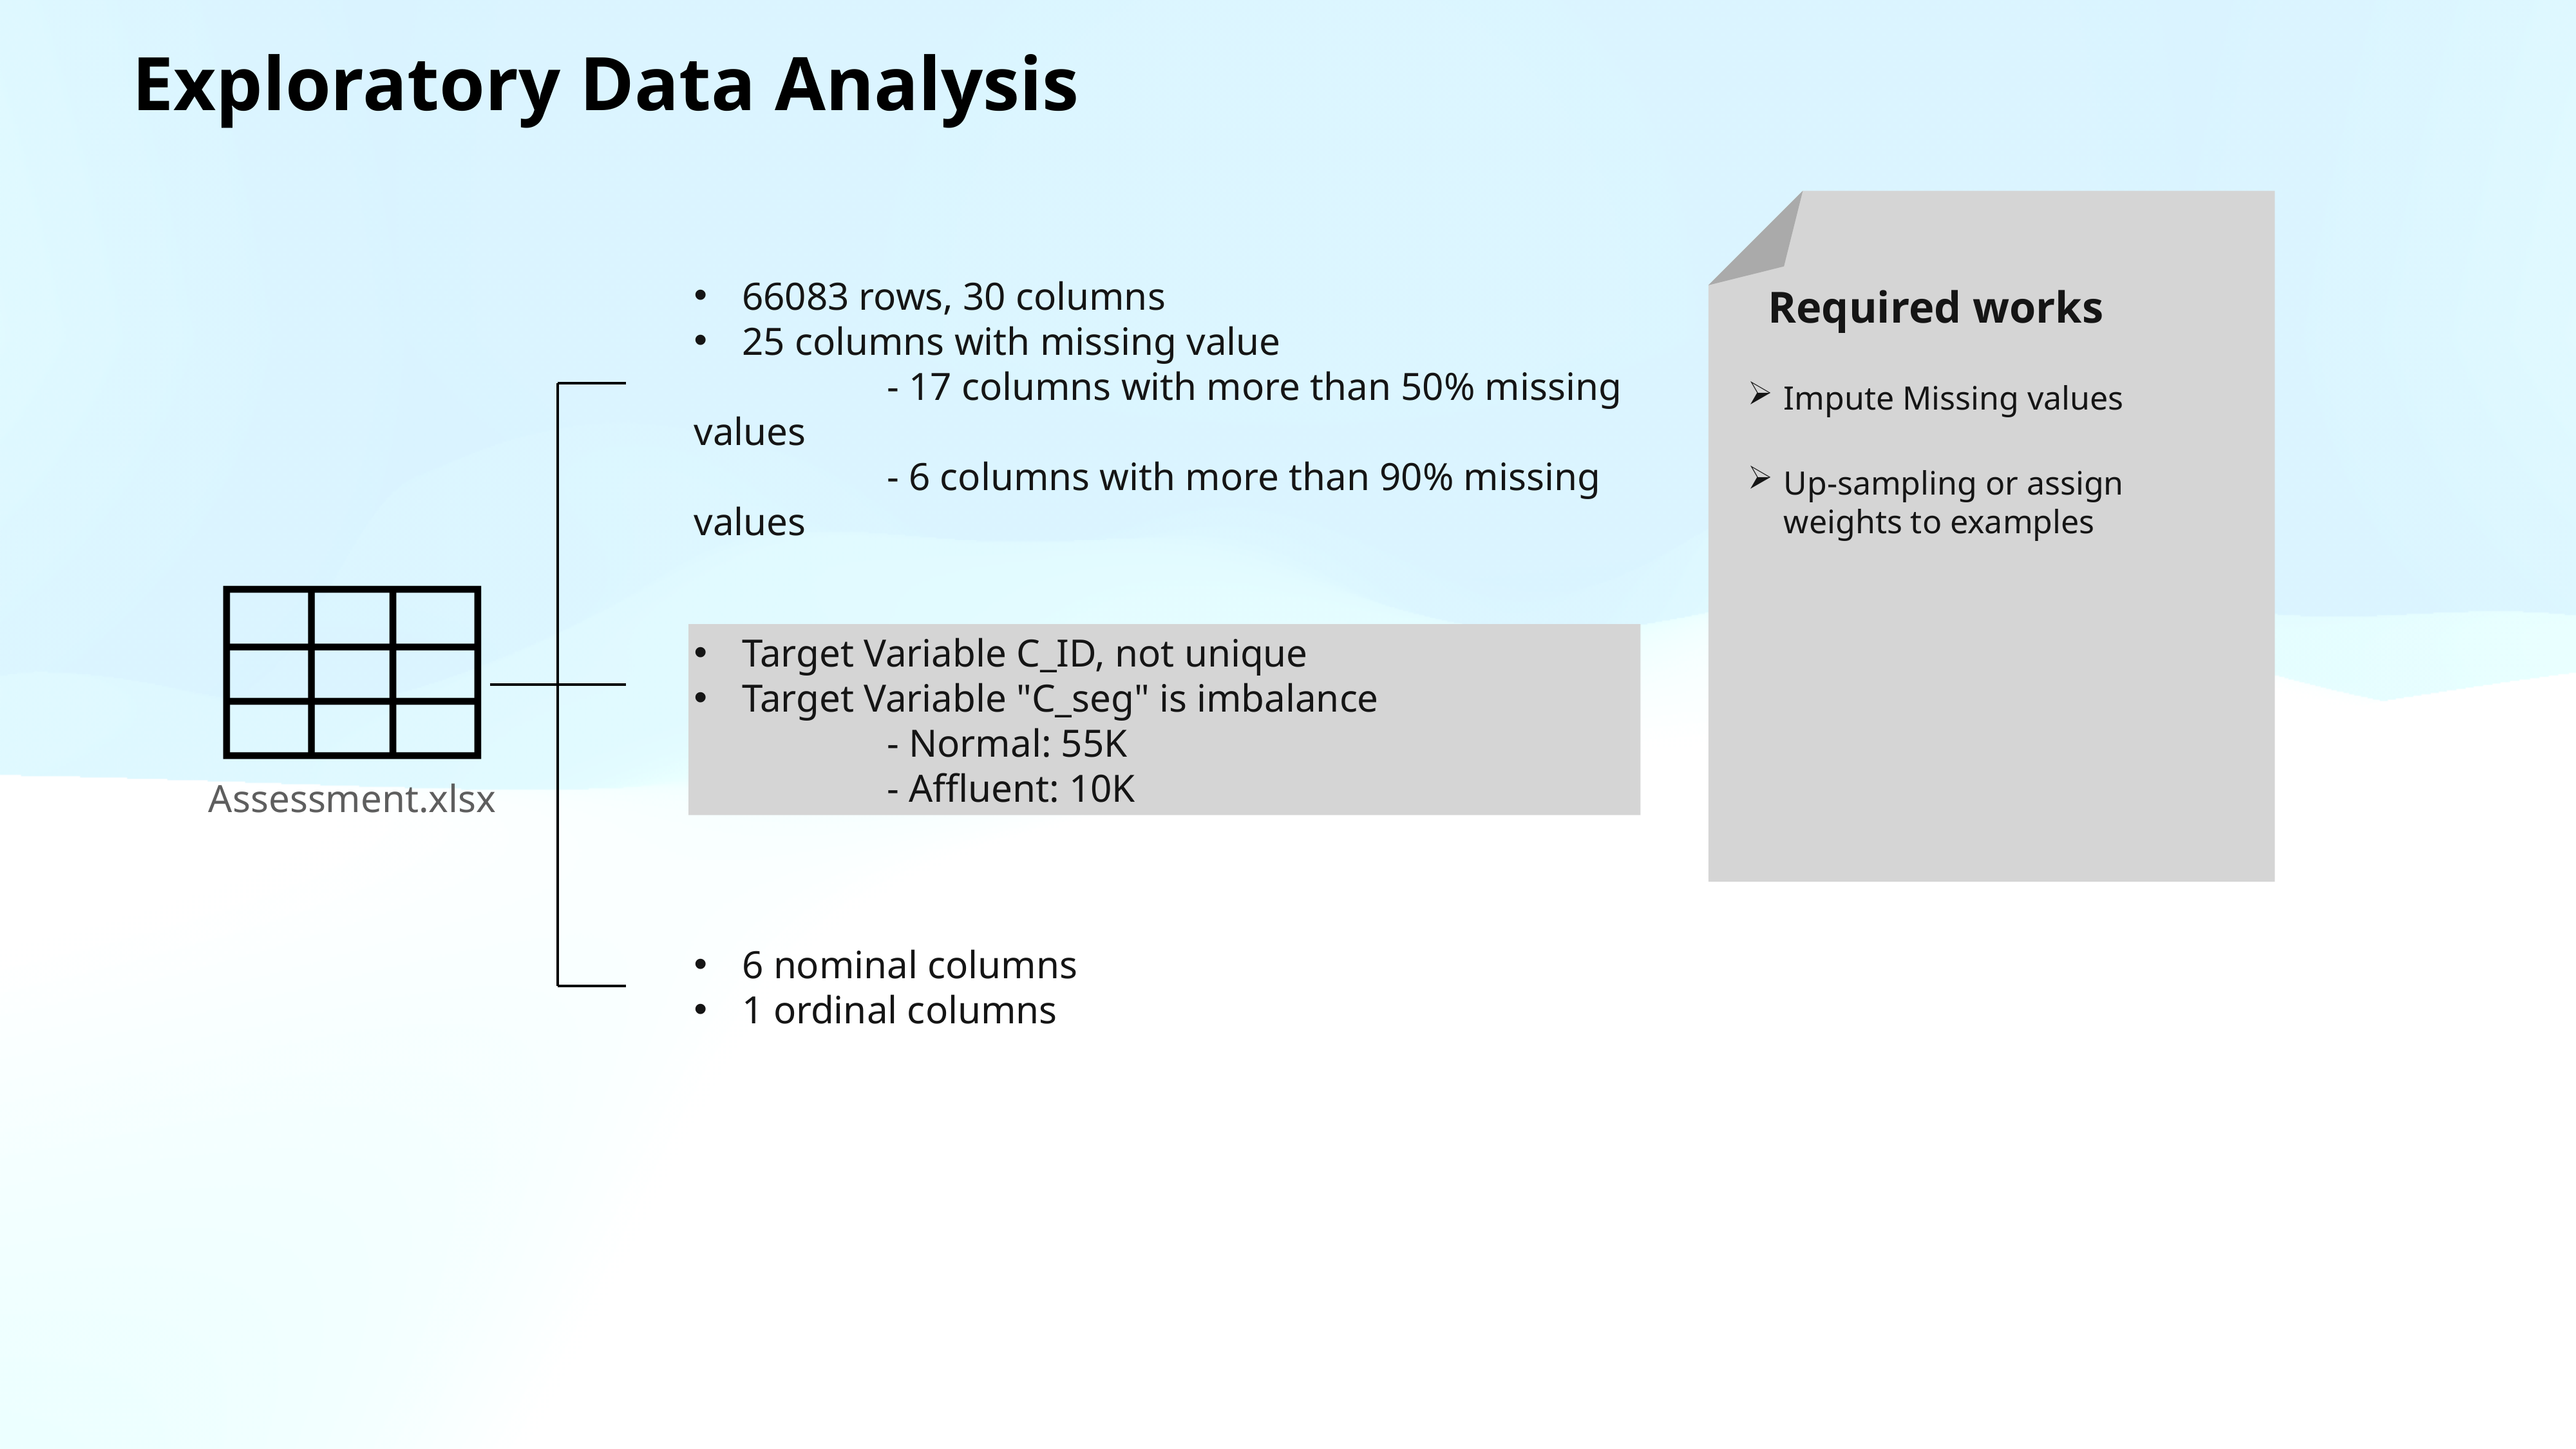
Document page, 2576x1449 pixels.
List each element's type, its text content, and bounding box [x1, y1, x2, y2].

text_box Up-sampling or assign weights to examples [1738, 457, 2249, 545]
text_box [1708, 191, 2275, 882]
text_box Impute Missing values [1738, 373, 2142, 421]
text_box Target Variable C_ID, not unique Target Variable "C_seg" is imbalance - Normal: 55K - Affluent: 10K [688, 624, 1641, 815]
list Exploratory Data Analysis [127, 32, 2449, 131]
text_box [178, 511, 527, 837]
text_box 6 nominal columns 1 ordinal columns [688, 936, 1548, 1037]
text_box 66083 rows, 30 columns 25 columns with missing value - 17 columns with more than 50% missing values - 6 columns with more than 90% missing values [688, 267, 1641, 548]
picture [0, 0, 2576, 1449]
text_box Required works [1758, 275, 2121, 337]
